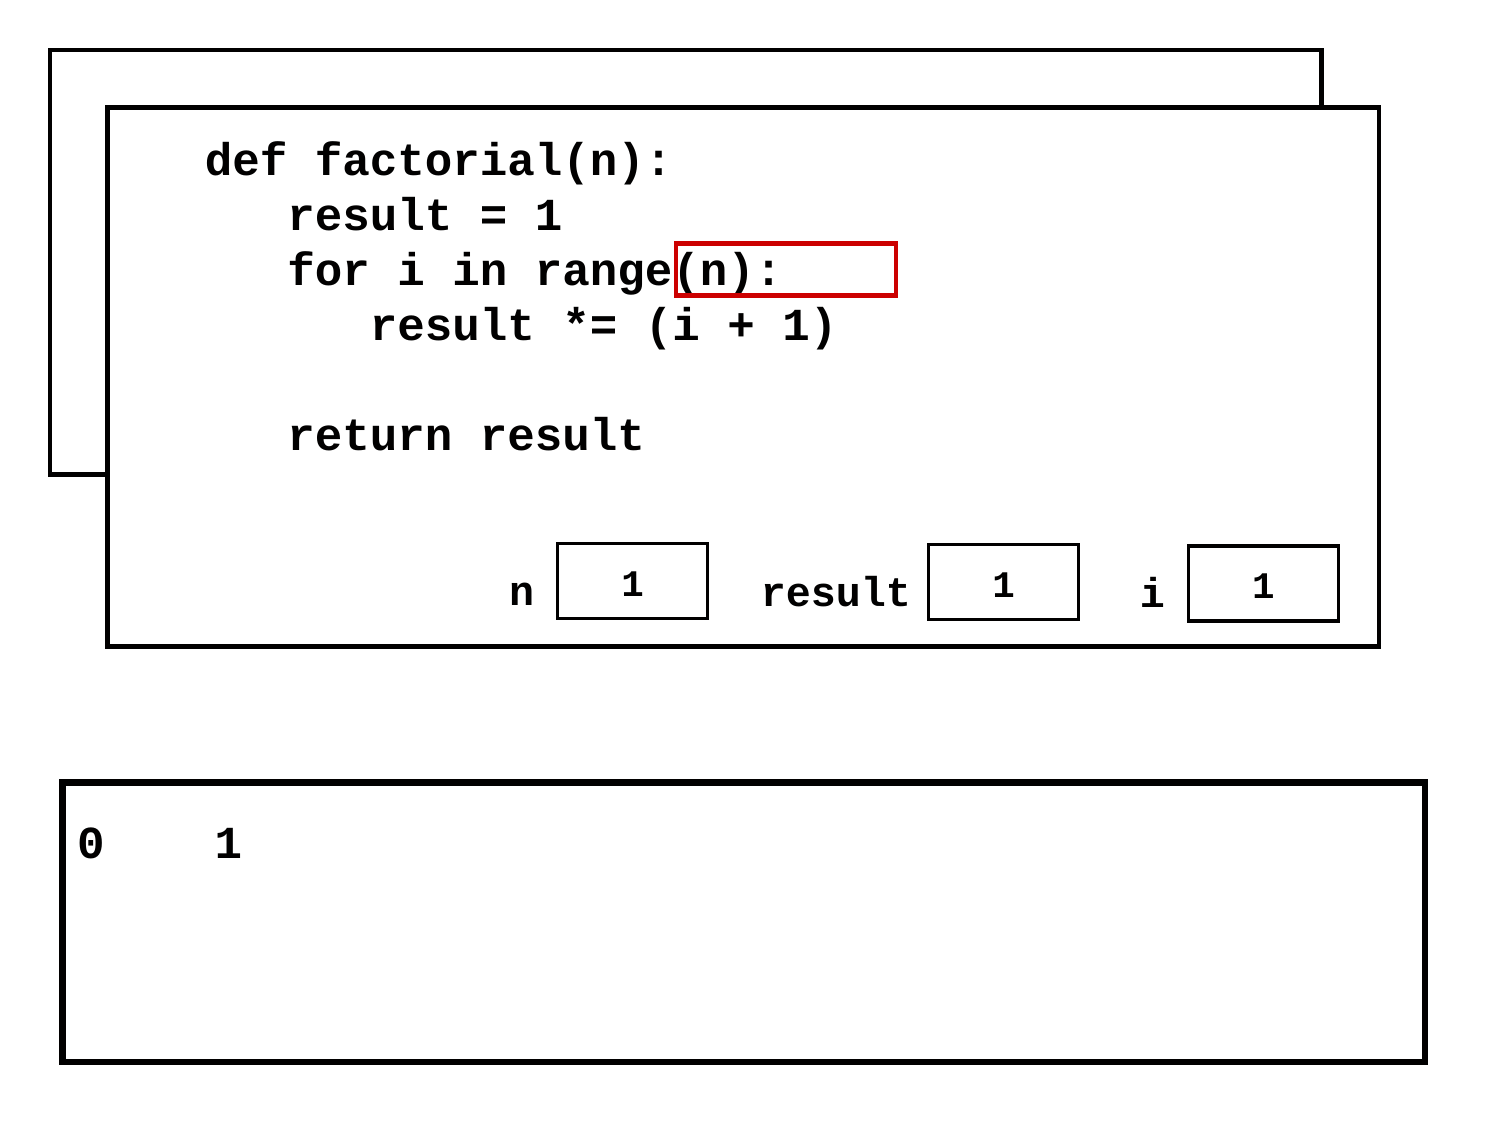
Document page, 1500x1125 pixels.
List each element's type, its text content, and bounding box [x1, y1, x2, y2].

text_box 0 1 [62, 782, 1425, 1063]
text_box result [746, 557, 1024, 622]
text_box def main(): for i in range(MAX_NUM): print(i, factorial(i)) [49, 49, 1322, 475]
text_box n [494, 556, 570, 621]
text_box i [1124, 558, 1200, 624]
text_box 1 [928, 544, 1079, 620]
text_box [676, 243, 897, 296]
text_box 1 [1188, 546, 1339, 621]
text_box def factorial(n): result = 1 for i in range(n): result *= (i + 1) return result [107, 107, 1380, 647]
text_box 1 [557, 543, 708, 619]
